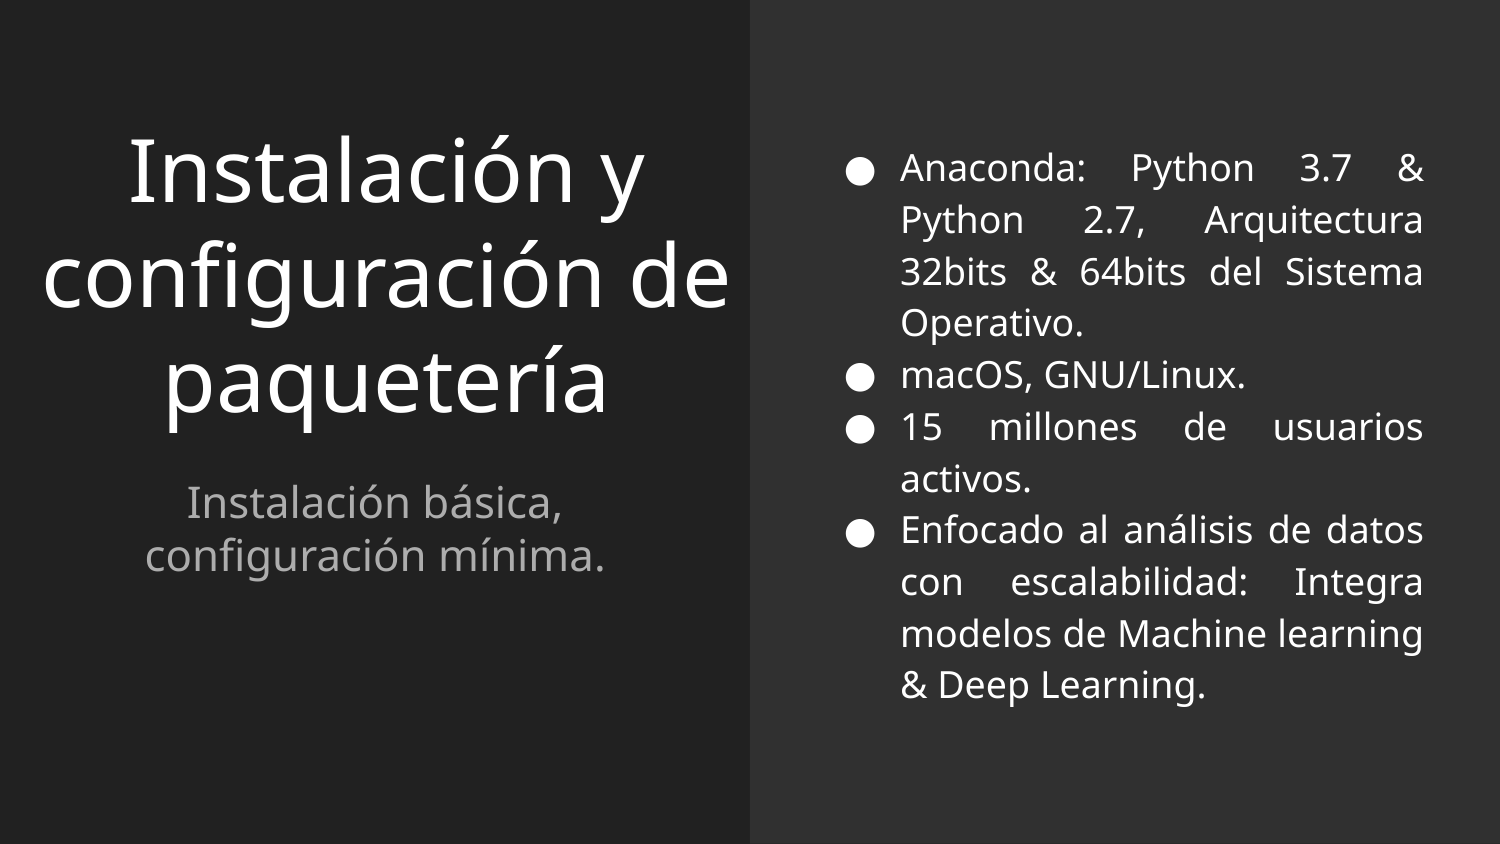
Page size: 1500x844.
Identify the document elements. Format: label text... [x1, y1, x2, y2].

list Anaconda: Python 3.7 & Python 2.7, Arquitectura 32bits & 64bits del Sistema Operativo. macOS, GNU/Linux. 15 millones de usuarios activos. Enfocado al análisis de datos con escalabilidad: Integra modelos de Machine learning & Deep Learning. [810, 118, 1440, 725]
title Instalación y configuración de paquetería [23, 202, 751, 446]
subtitle Instalación básica, configuración mínima. [43, 459, 708, 663]
